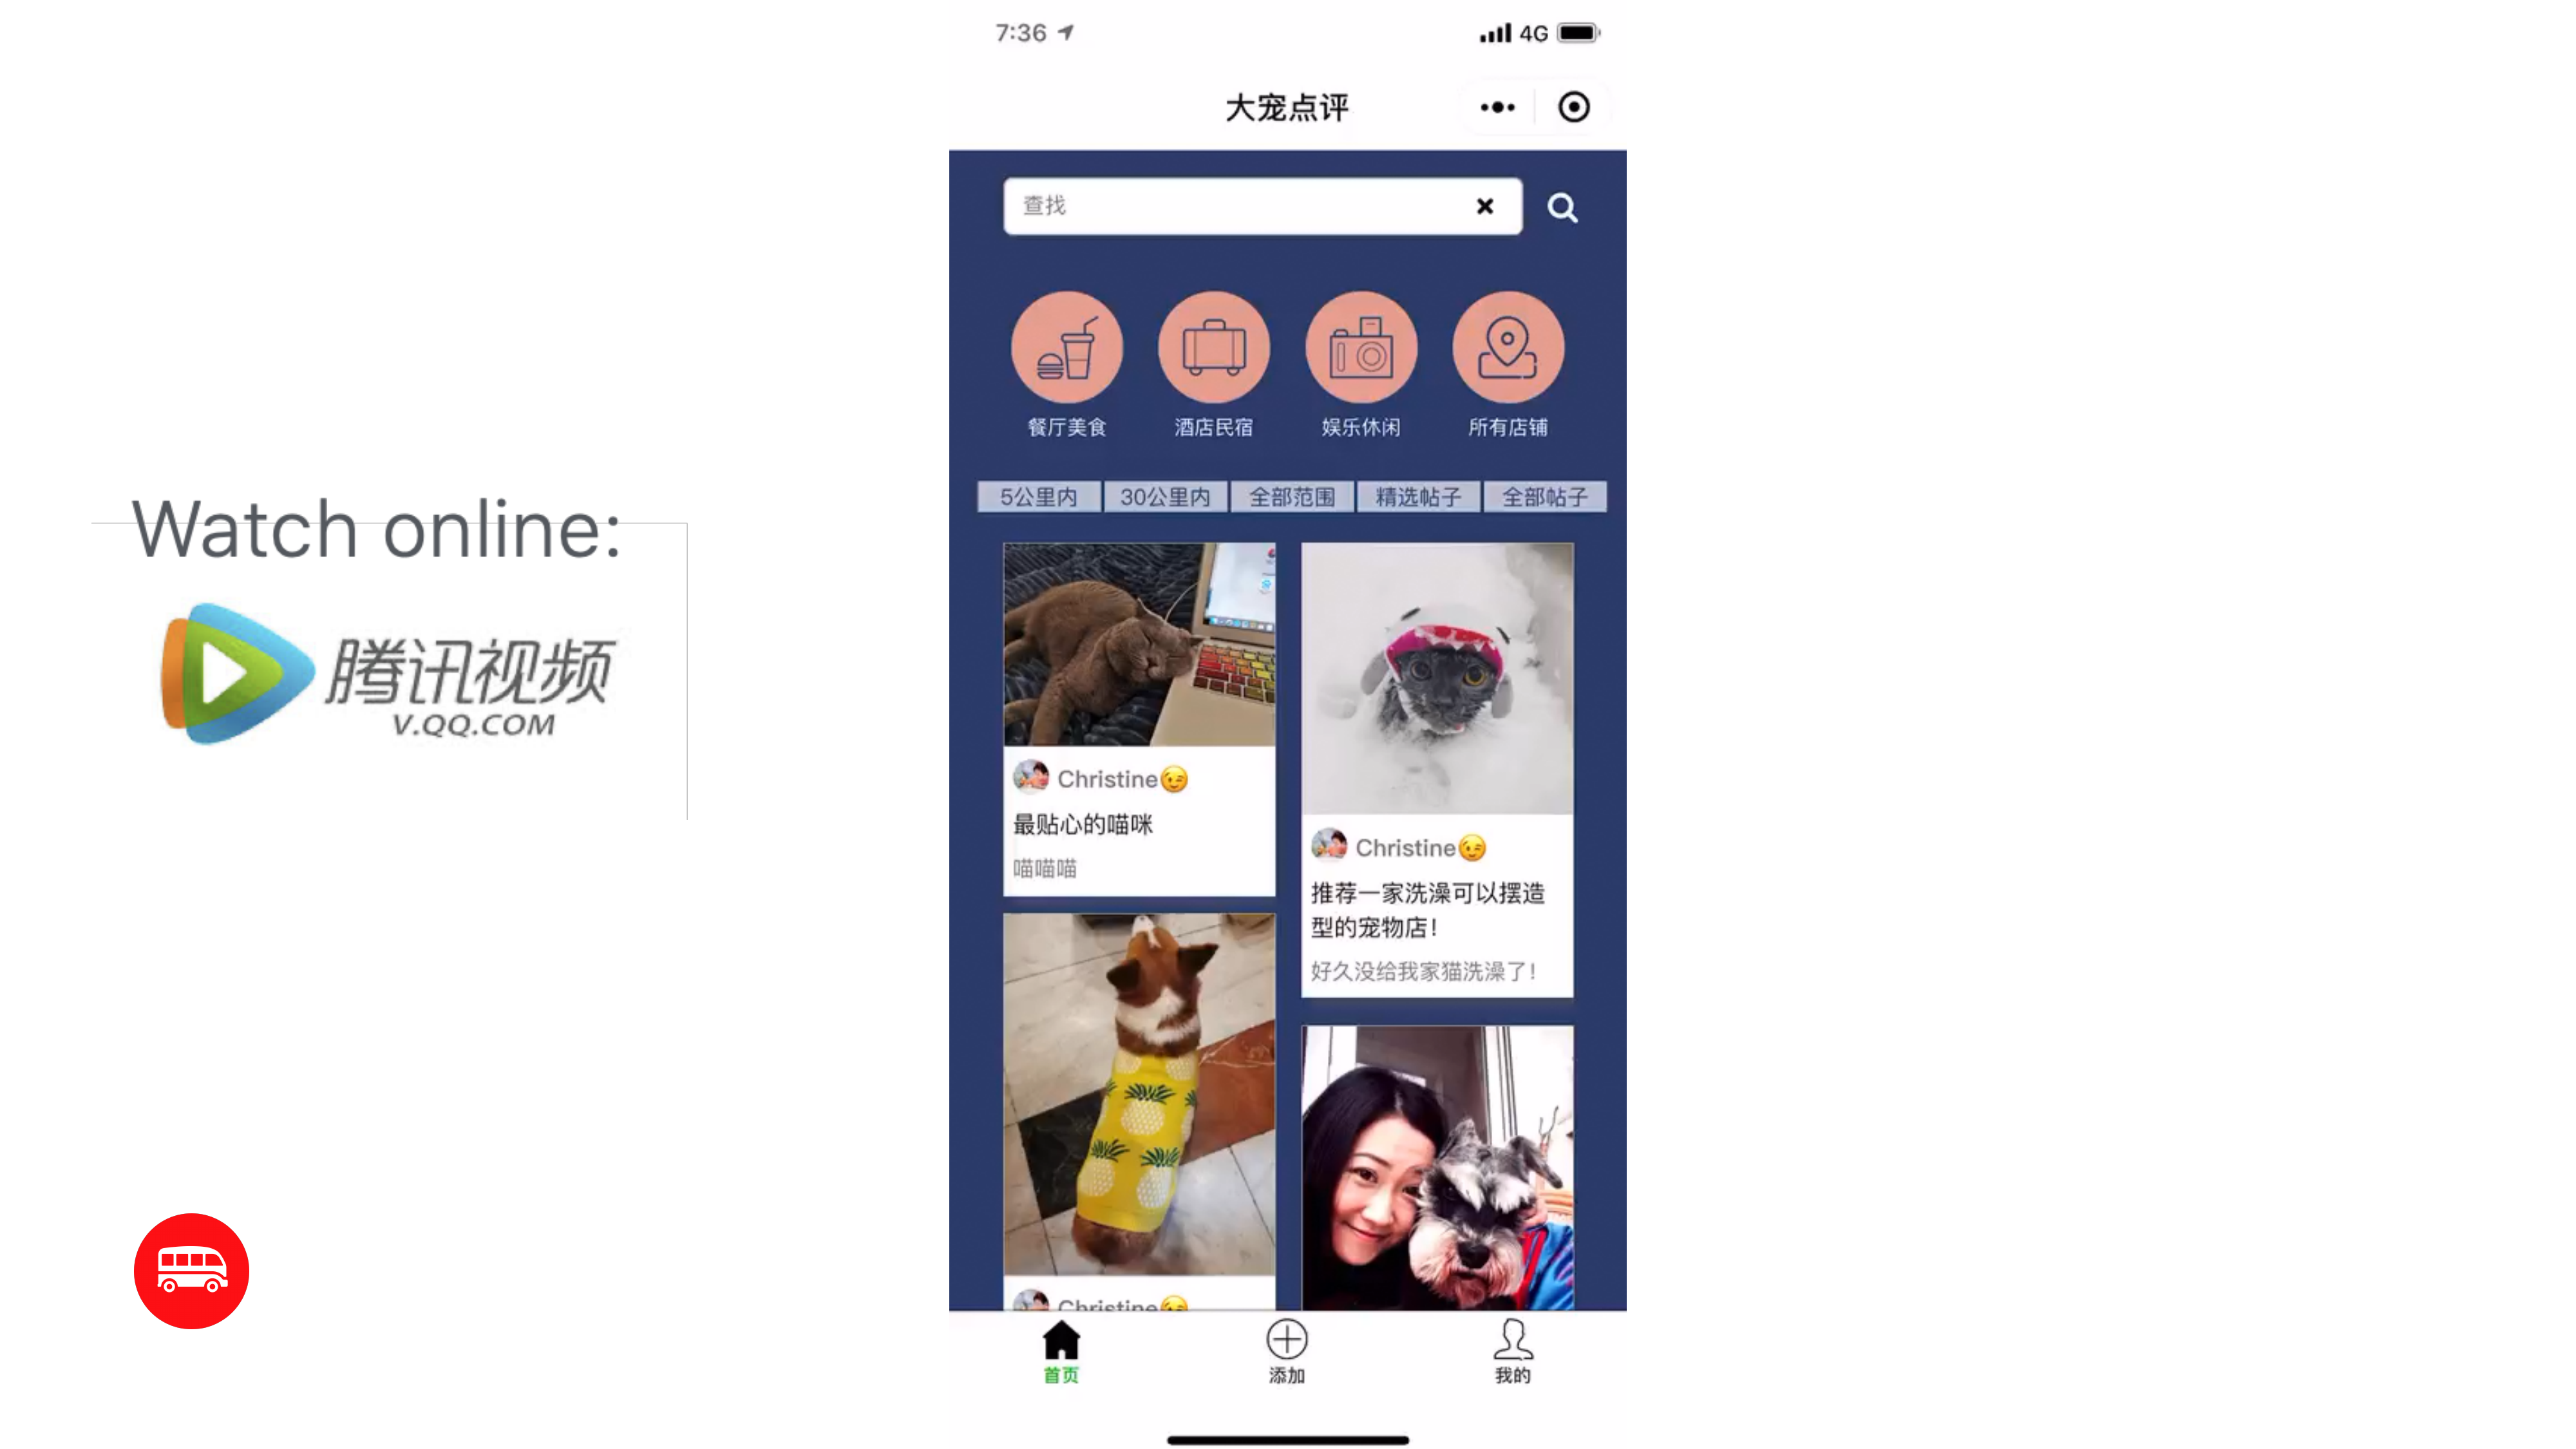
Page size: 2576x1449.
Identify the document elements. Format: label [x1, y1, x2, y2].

text_box [949, 0, 1627, 1449]
picture [91, 475, 1012, 820]
picture [134, 1213, 250, 1329]
